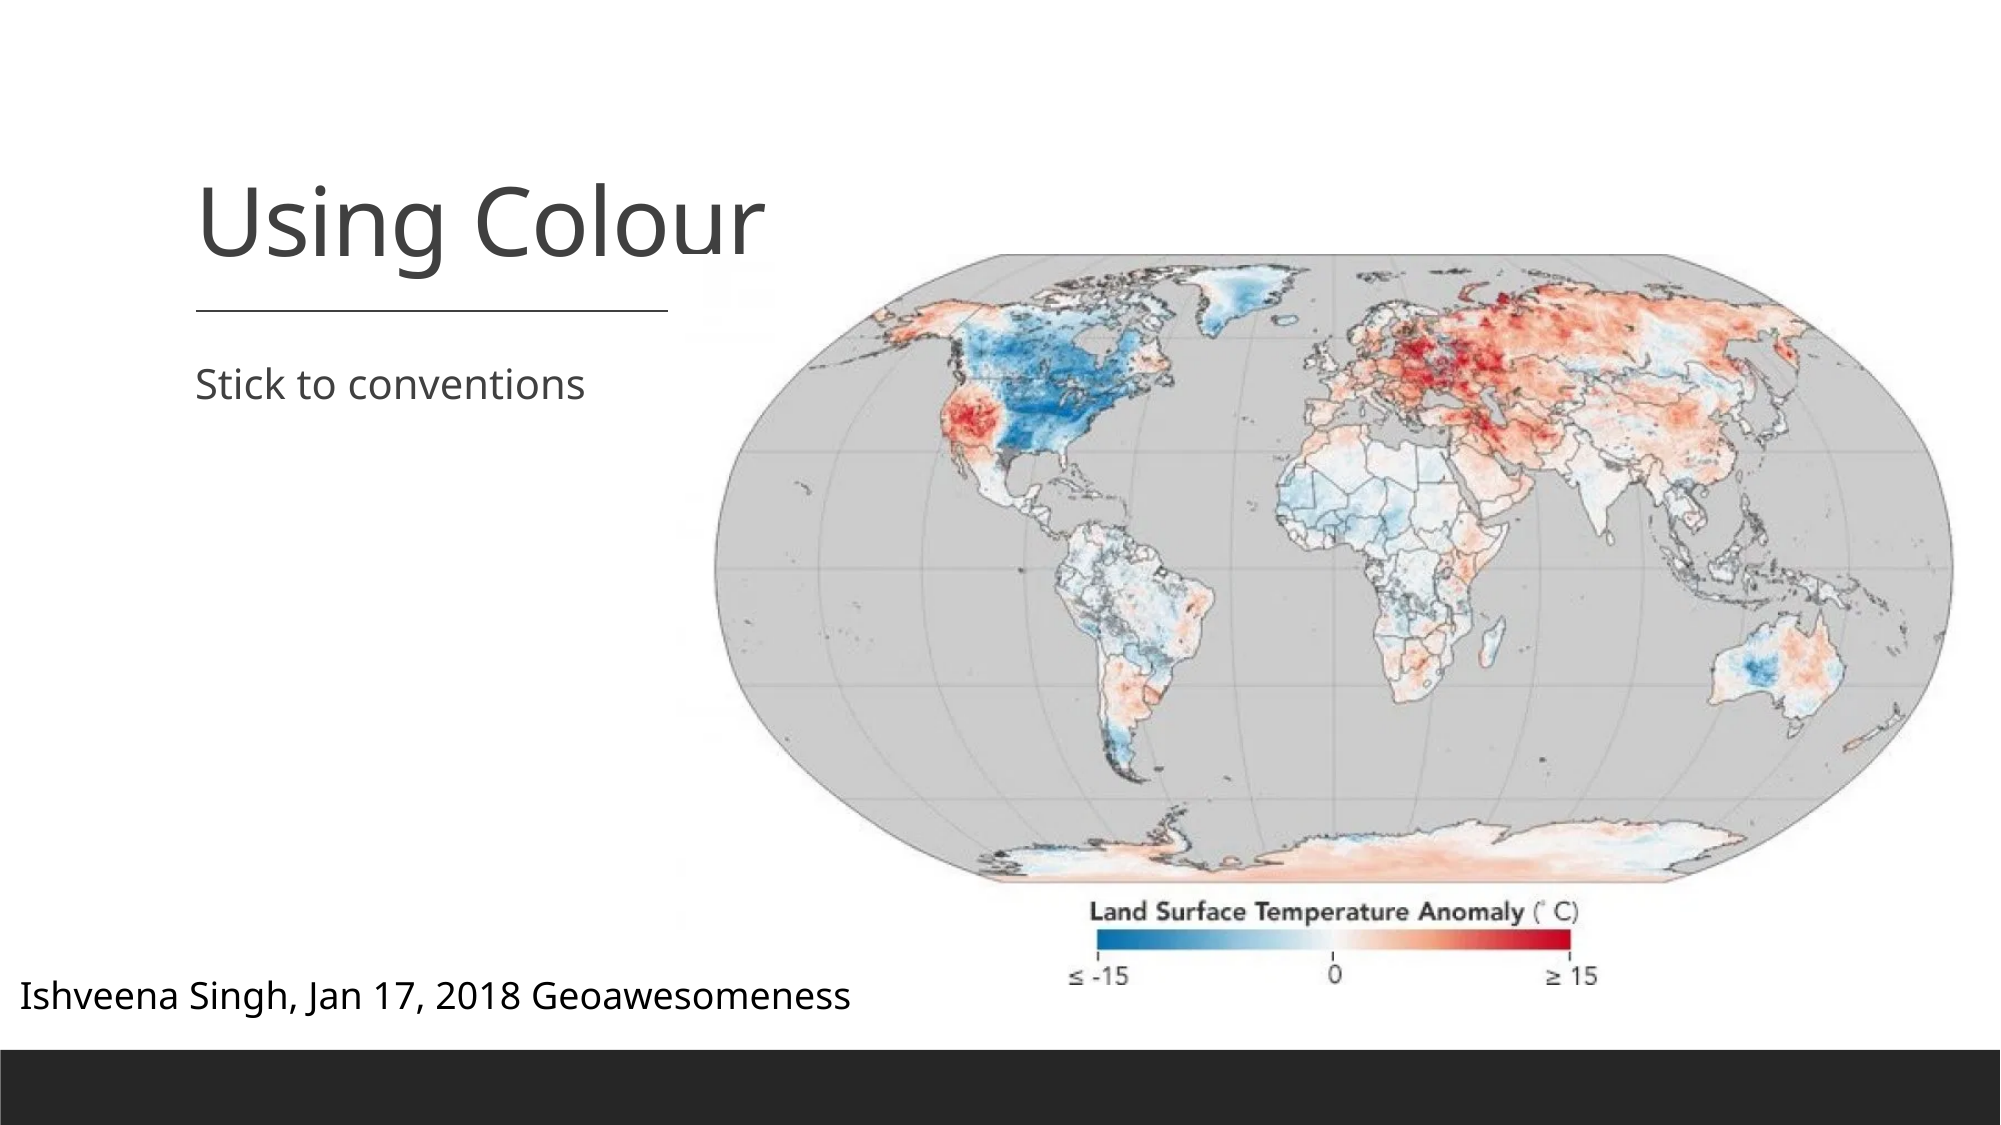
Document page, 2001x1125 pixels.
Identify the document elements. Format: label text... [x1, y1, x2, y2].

title Using Colour [180, 47, 1830, 285]
picture [667, 253, 2000, 985]
text_box Ishveena Singh, Jan 17, 2018 Geoawesomeness [5, 964, 1005, 1025]
list Stick to conventions [180, 345, 665, 963]
